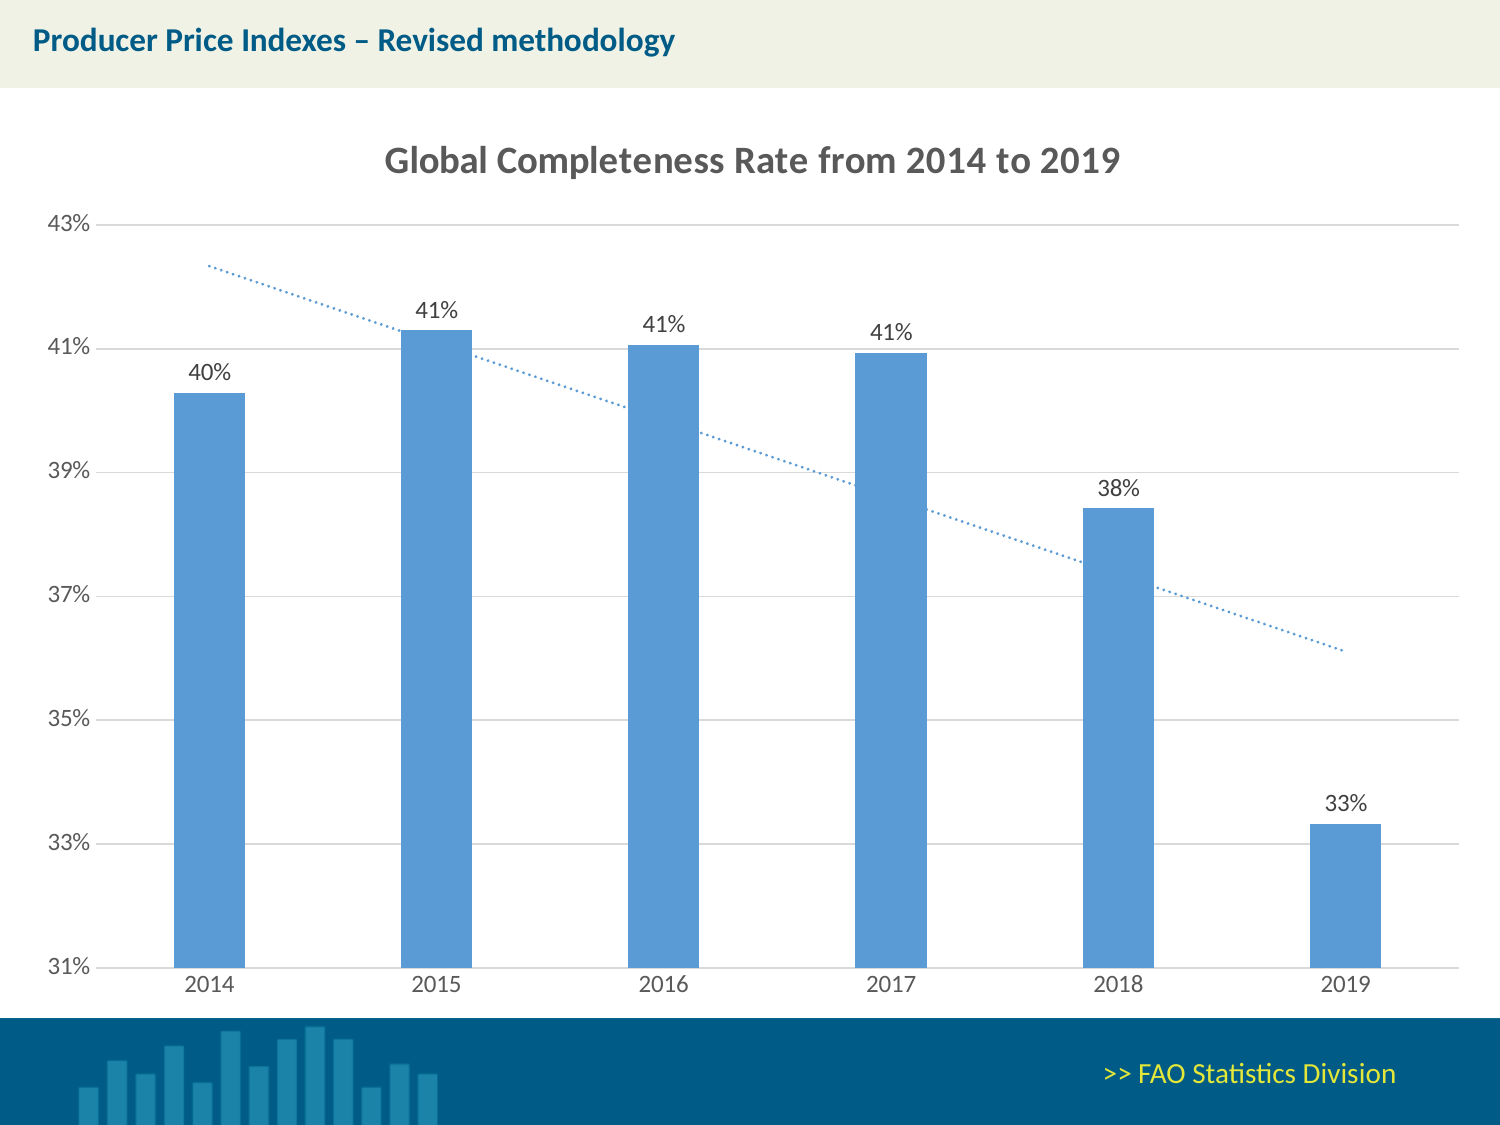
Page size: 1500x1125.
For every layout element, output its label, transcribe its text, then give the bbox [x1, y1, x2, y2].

list Producer Price Indexes – Revised methodology [18, 15, 845, 74]
chart [18, 105, 1489, 1018]
